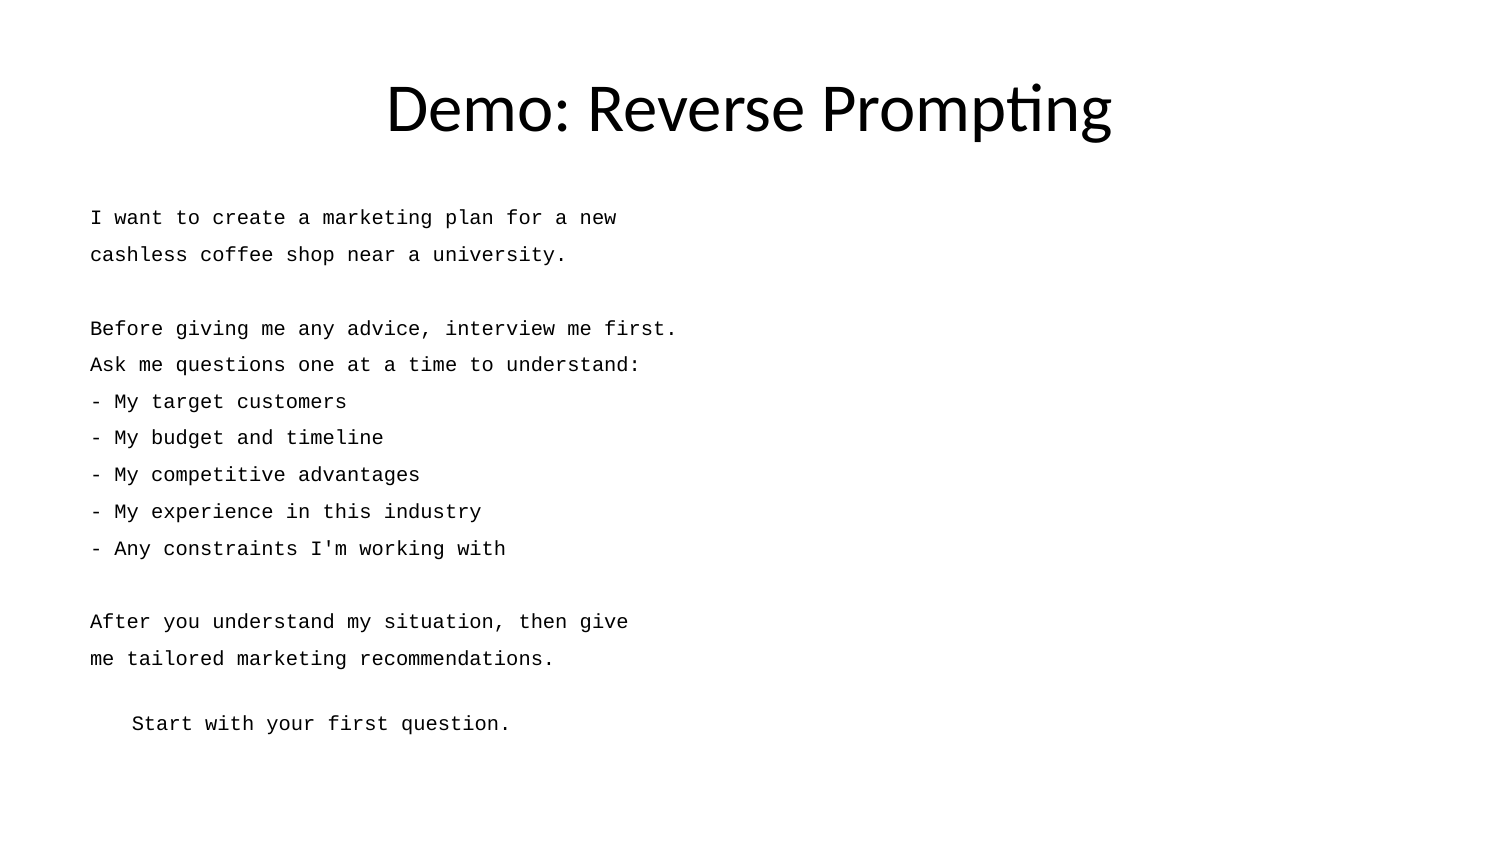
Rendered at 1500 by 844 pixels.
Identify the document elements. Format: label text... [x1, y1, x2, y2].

title Demo: Reverse Prompting [75, 33, 1425, 175]
list I want to create a marketing plan for a new cashless coffee shop near a university. Before giving me any advice, interview me first. Ask me questions one at a time to understand: - My target customers - My budget and timeline - My competitive advantages - My experience in this industry - Any constraints I'm working with After you understand my situation, then give me tailored marketing recommendations. Start with your first question. [75, 196, 1425, 754]
